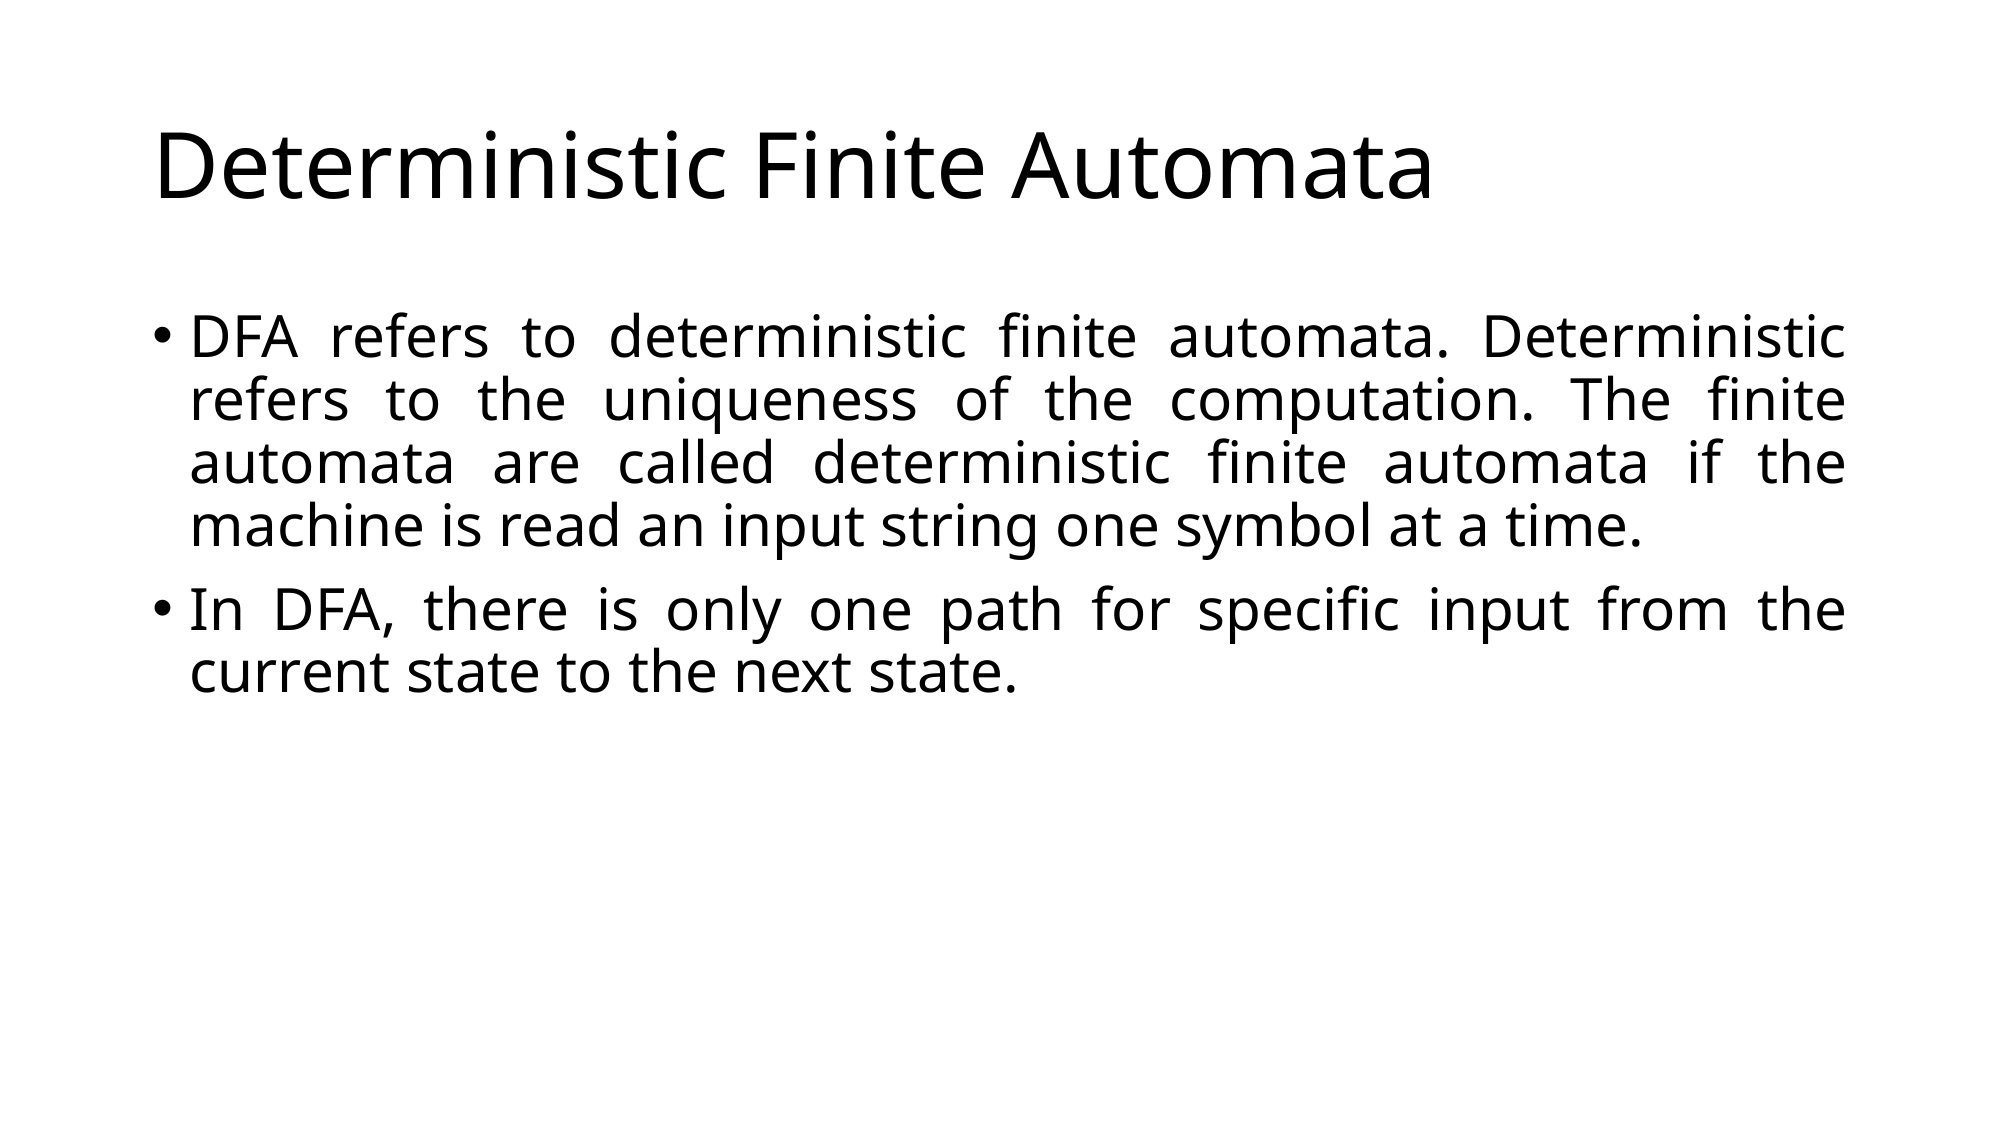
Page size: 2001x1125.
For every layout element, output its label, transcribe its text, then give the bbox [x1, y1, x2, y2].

list DFA refers to deterministic finite automata. Deterministic refers to the uniqueness of the computation. The finite automata are called deterministic finite automata if the machine is read an input string one symbol at a time. In DFA, there is only one path for specific input from the current state to the next state. [137, 299, 1863, 1014]
title Deterministic Finite Automata [137, 59, 1863, 278]
